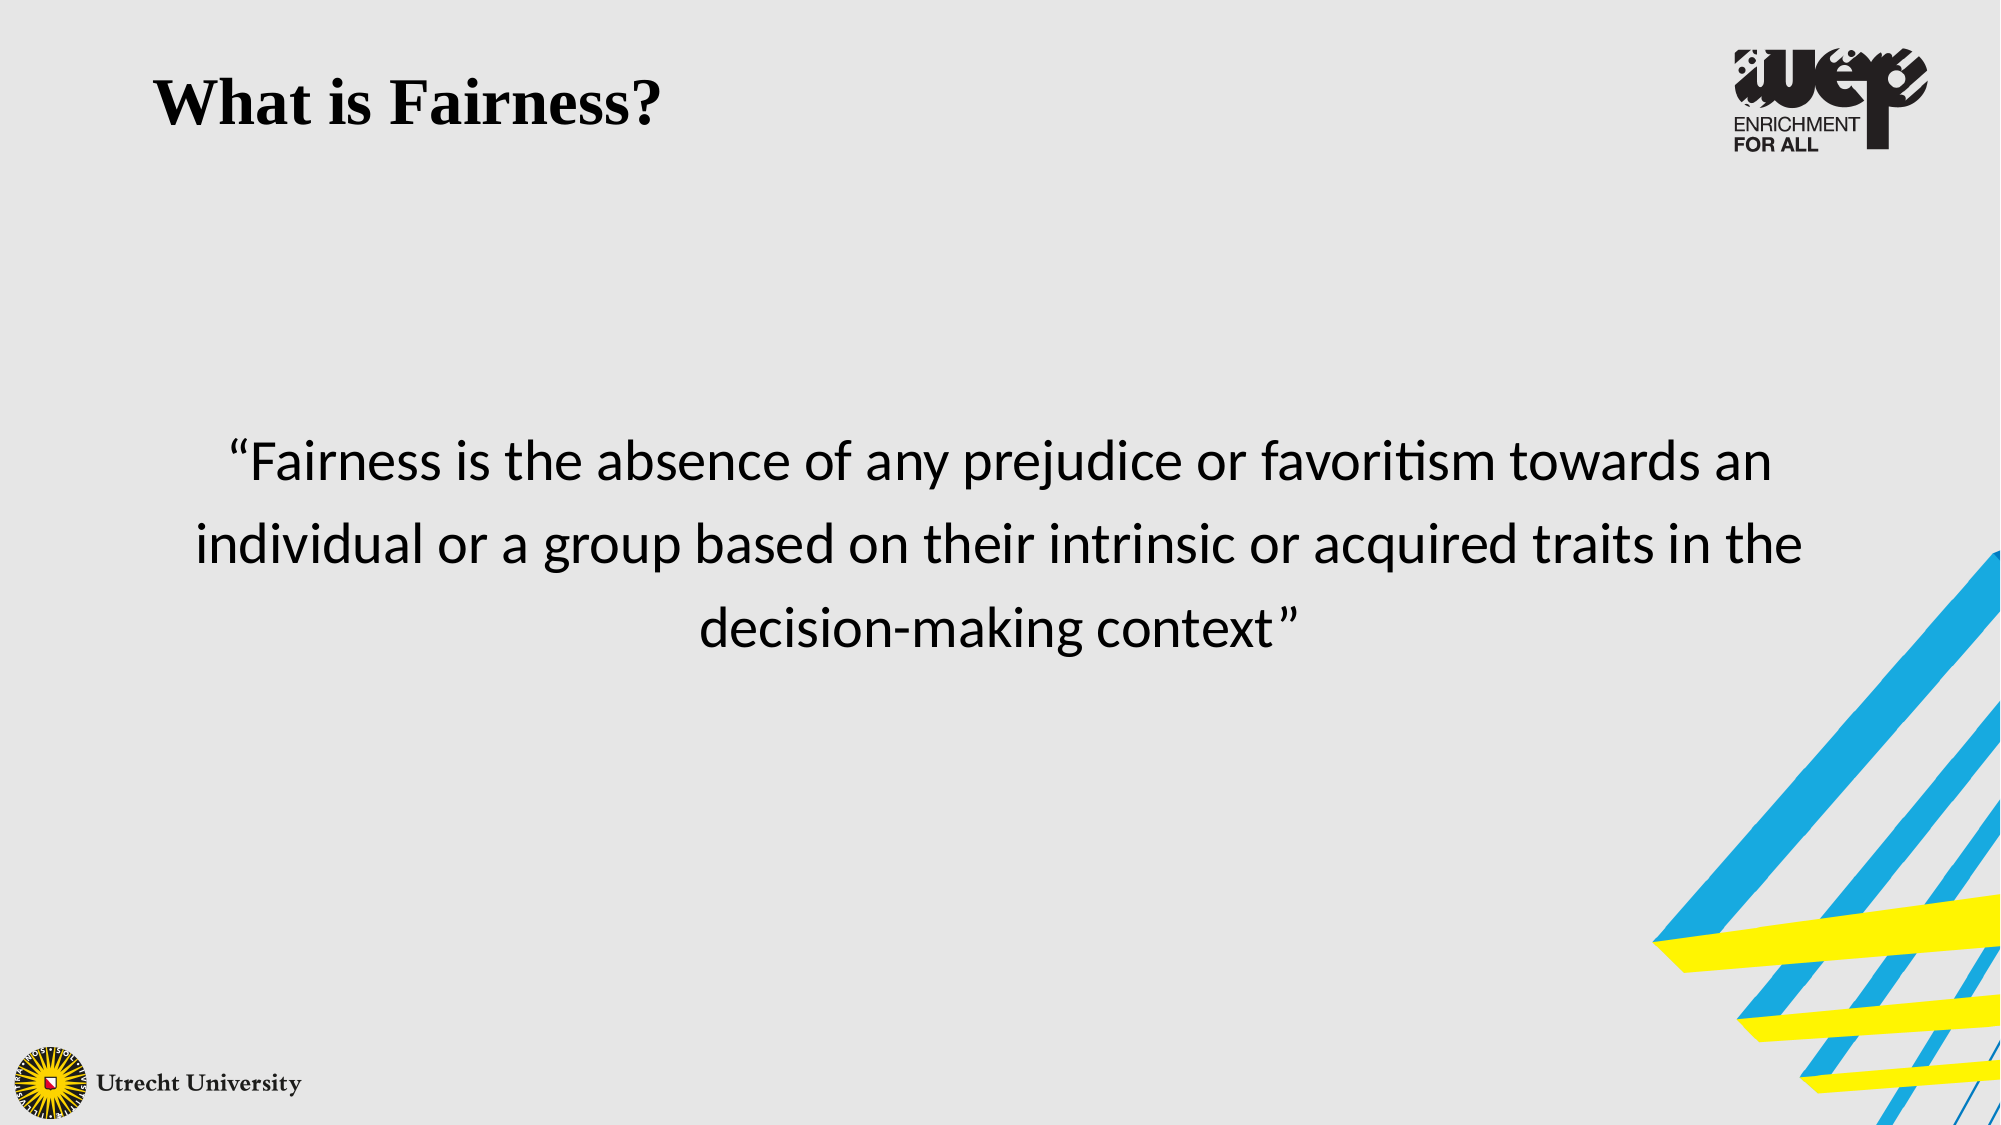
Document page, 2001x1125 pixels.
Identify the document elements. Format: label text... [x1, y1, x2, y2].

text_box What is Fairness? [137, 59, 1863, 205]
text_box “Fairness is the absence of any prejudice or favoritism towards an individual or a group based on their intrinsic or acquired traits in the decision-making context” [137, 205, 1863, 1017]
picture [0, 0, 2001, 1125]
